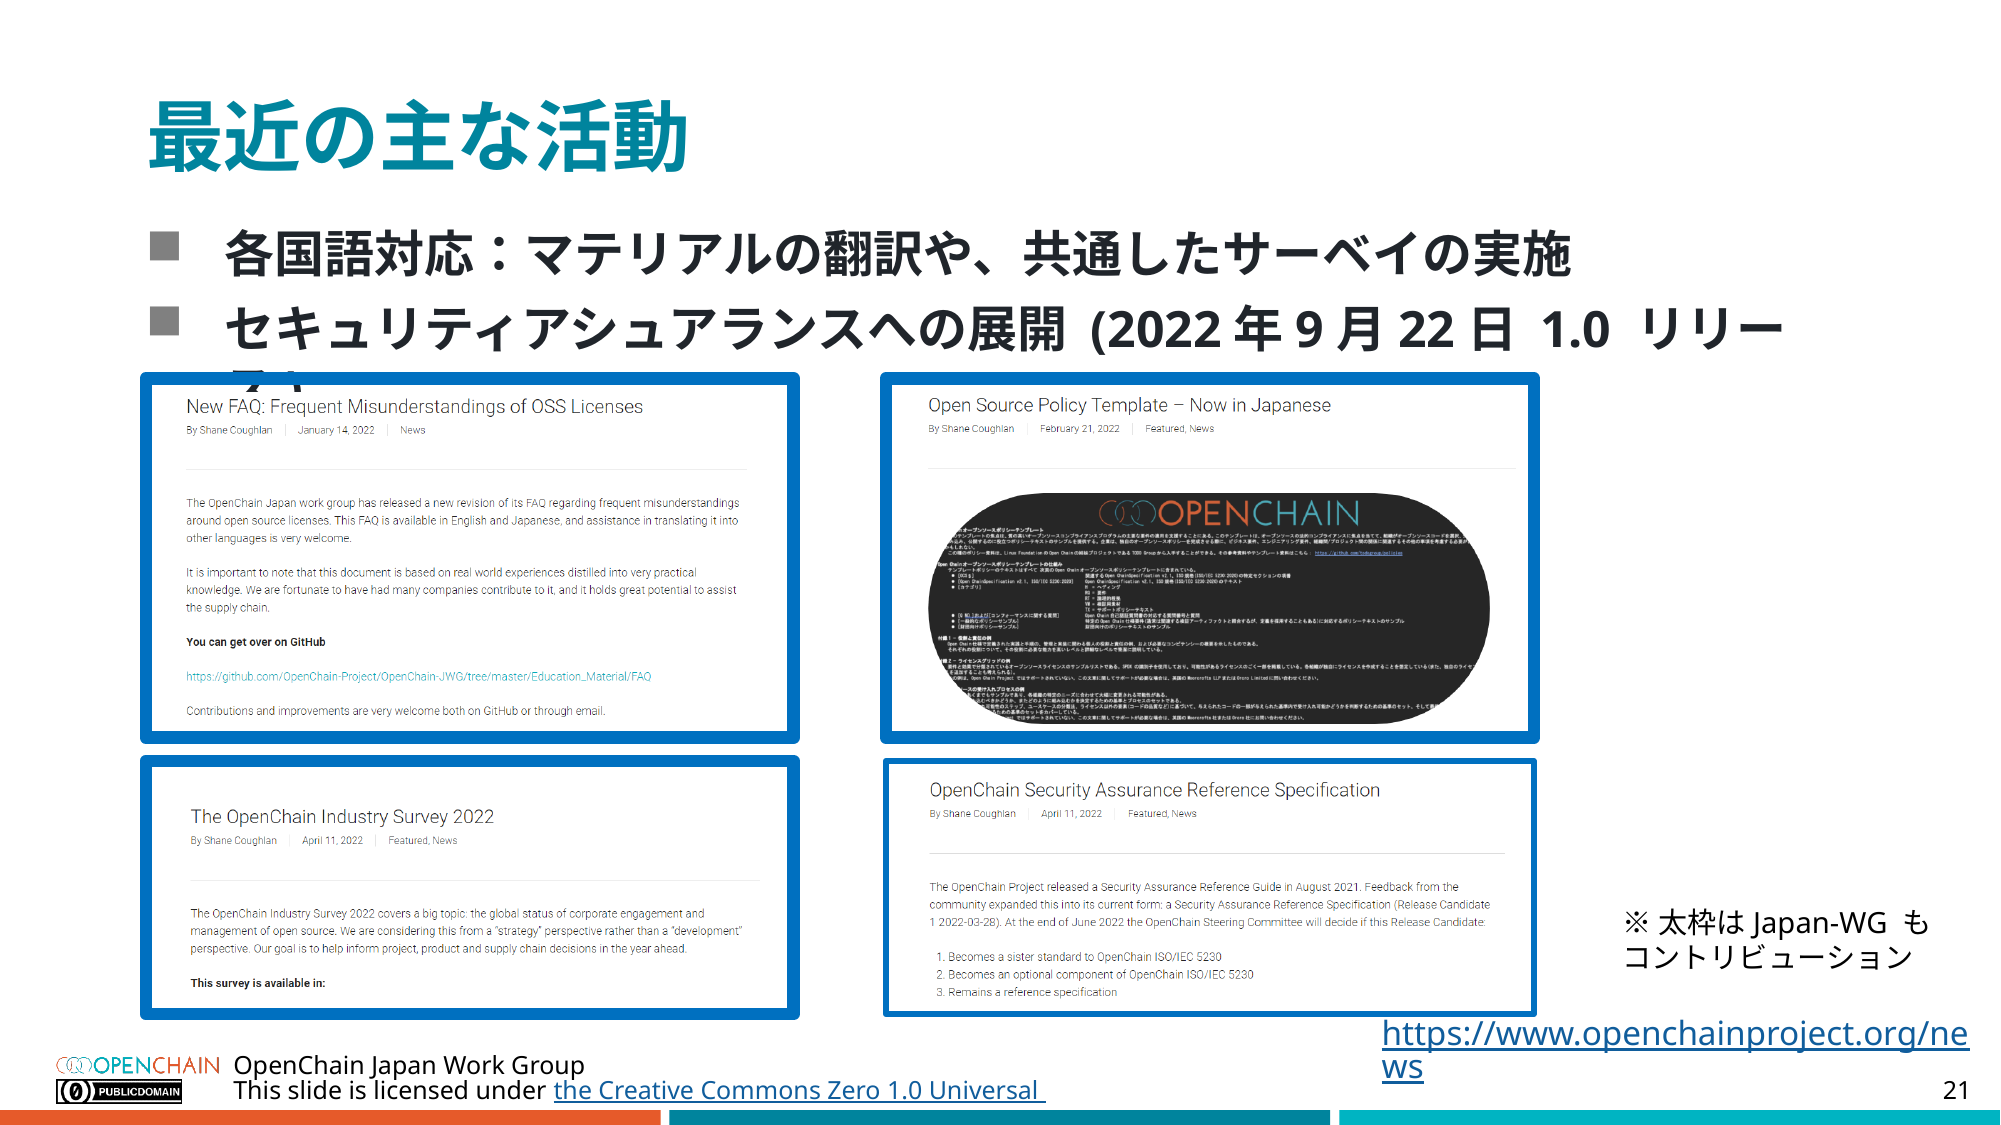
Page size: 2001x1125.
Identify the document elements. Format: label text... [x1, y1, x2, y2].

text_box [886, 378, 1534, 738]
picture [916, 776, 1505, 1009]
text_box ※太枠はJapan-WG も コントリビューション [1607, 896, 1960, 982]
text_box https://www.openchainproject.org/news [1366, 1001, 1987, 1067]
picture [179, 391, 747, 727]
picture [56, 1056, 218, 1074]
text_box [145, 378, 794, 738]
slide_number 21 [1536, 1079, 1987, 1103]
text_box [145, 760, 794, 1015]
footer OpenChain Japan Work Group [218, 1053, 690, 1077]
title 最近の主な活動 [146, 87, 1839, 193]
text_box [886, 760, 1534, 1015]
picture [906, 388, 1516, 735]
picture [56, 1079, 182, 1104]
picture [179, 801, 760, 1009]
list 各国語対応：マテリアルの翻訳や、共通したサーベイの実施 セキュリティアシュアランスへの展開 (2022年9月22日 1.0 リリース) [145, 222, 1839, 288]
